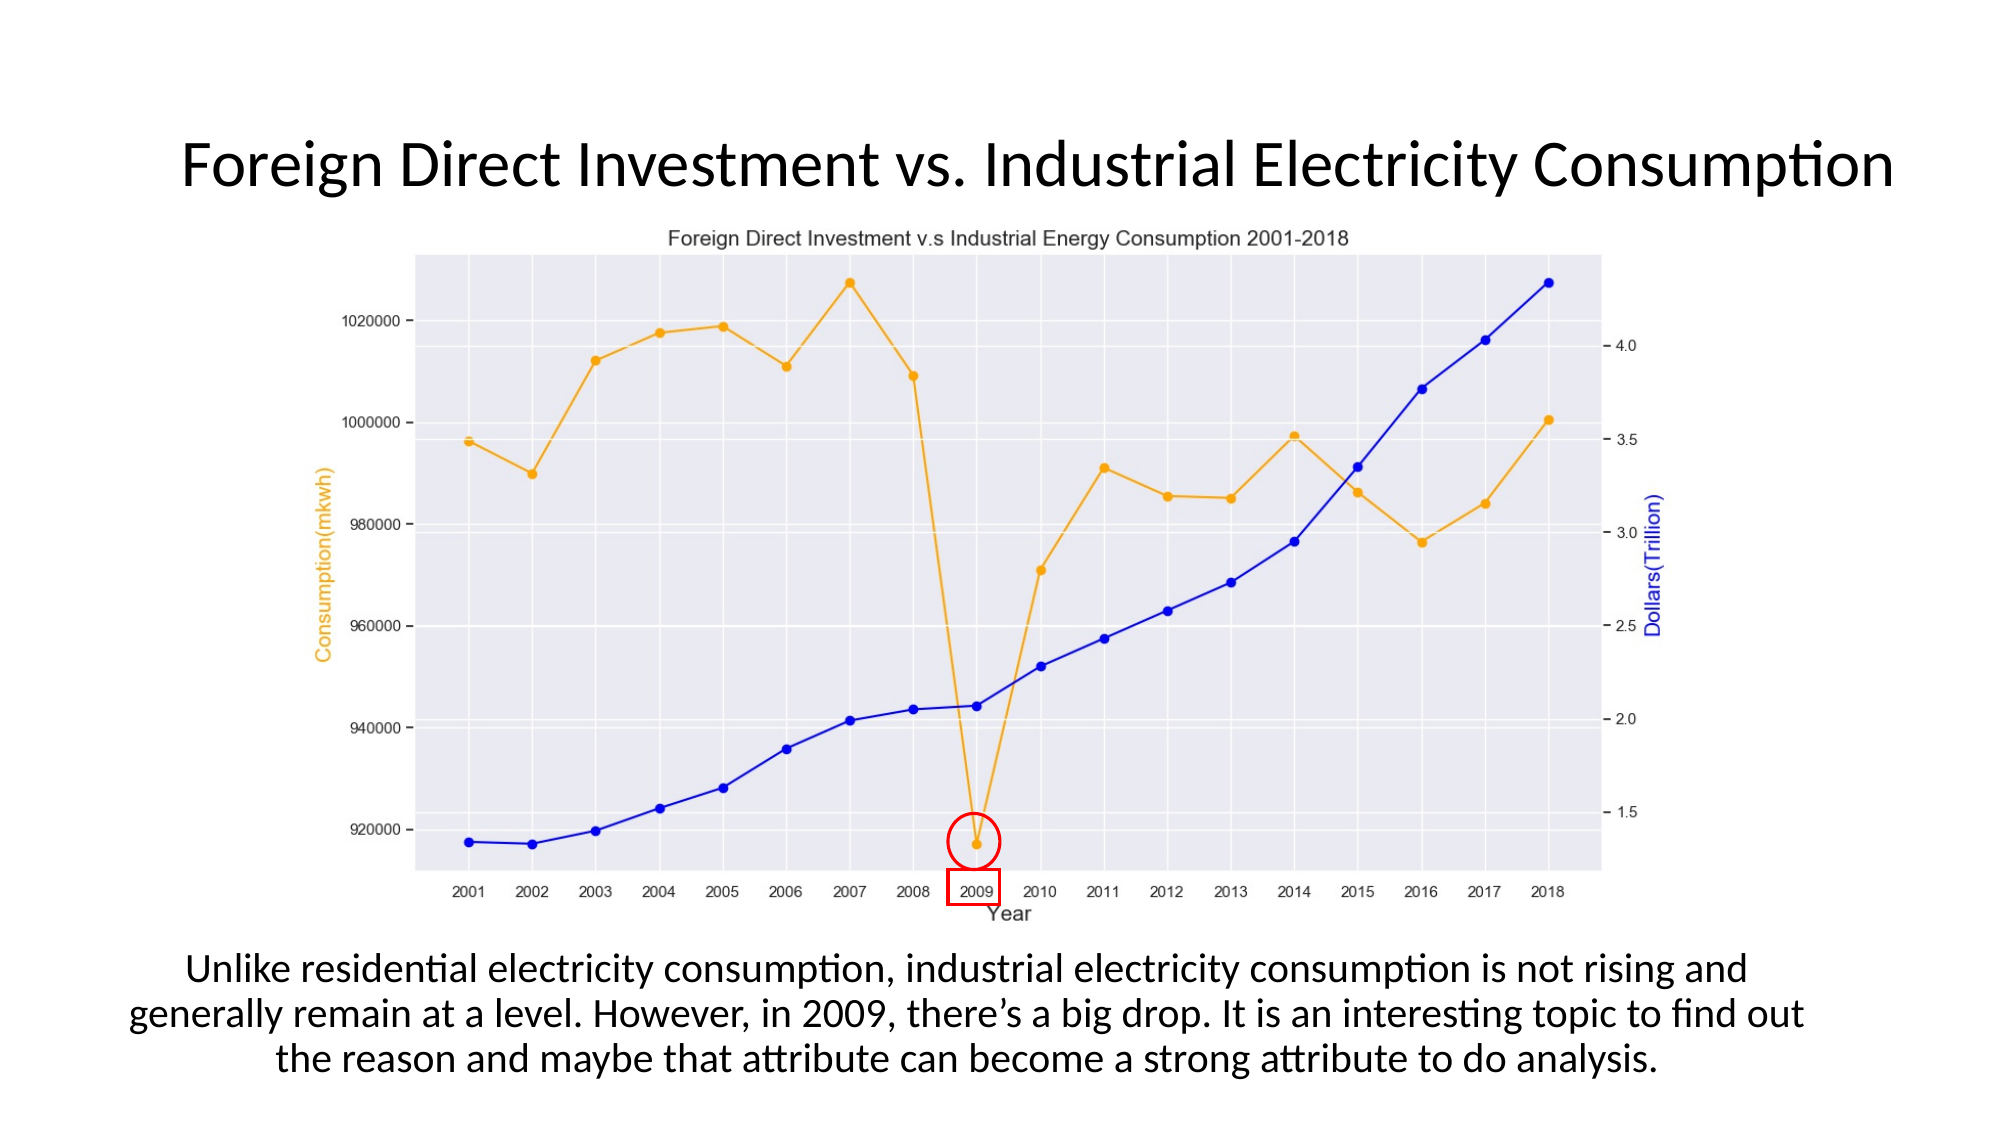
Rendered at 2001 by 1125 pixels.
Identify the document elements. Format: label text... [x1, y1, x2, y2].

text_box Foreign Direct Investment vs. Industrial Electricity Consumption [166, 56, 1938, 274]
text_box Unlike residential electricity consumption, industrial electricity consumption is not rising and generally remain at a level. However, in 2009, there’s a big drop. It is an interesting topic to find out the reason and maybe that attribute can become a strong attribute to do analysis. [104, 905, 1830, 1123]
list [304, 220, 1672, 935]
